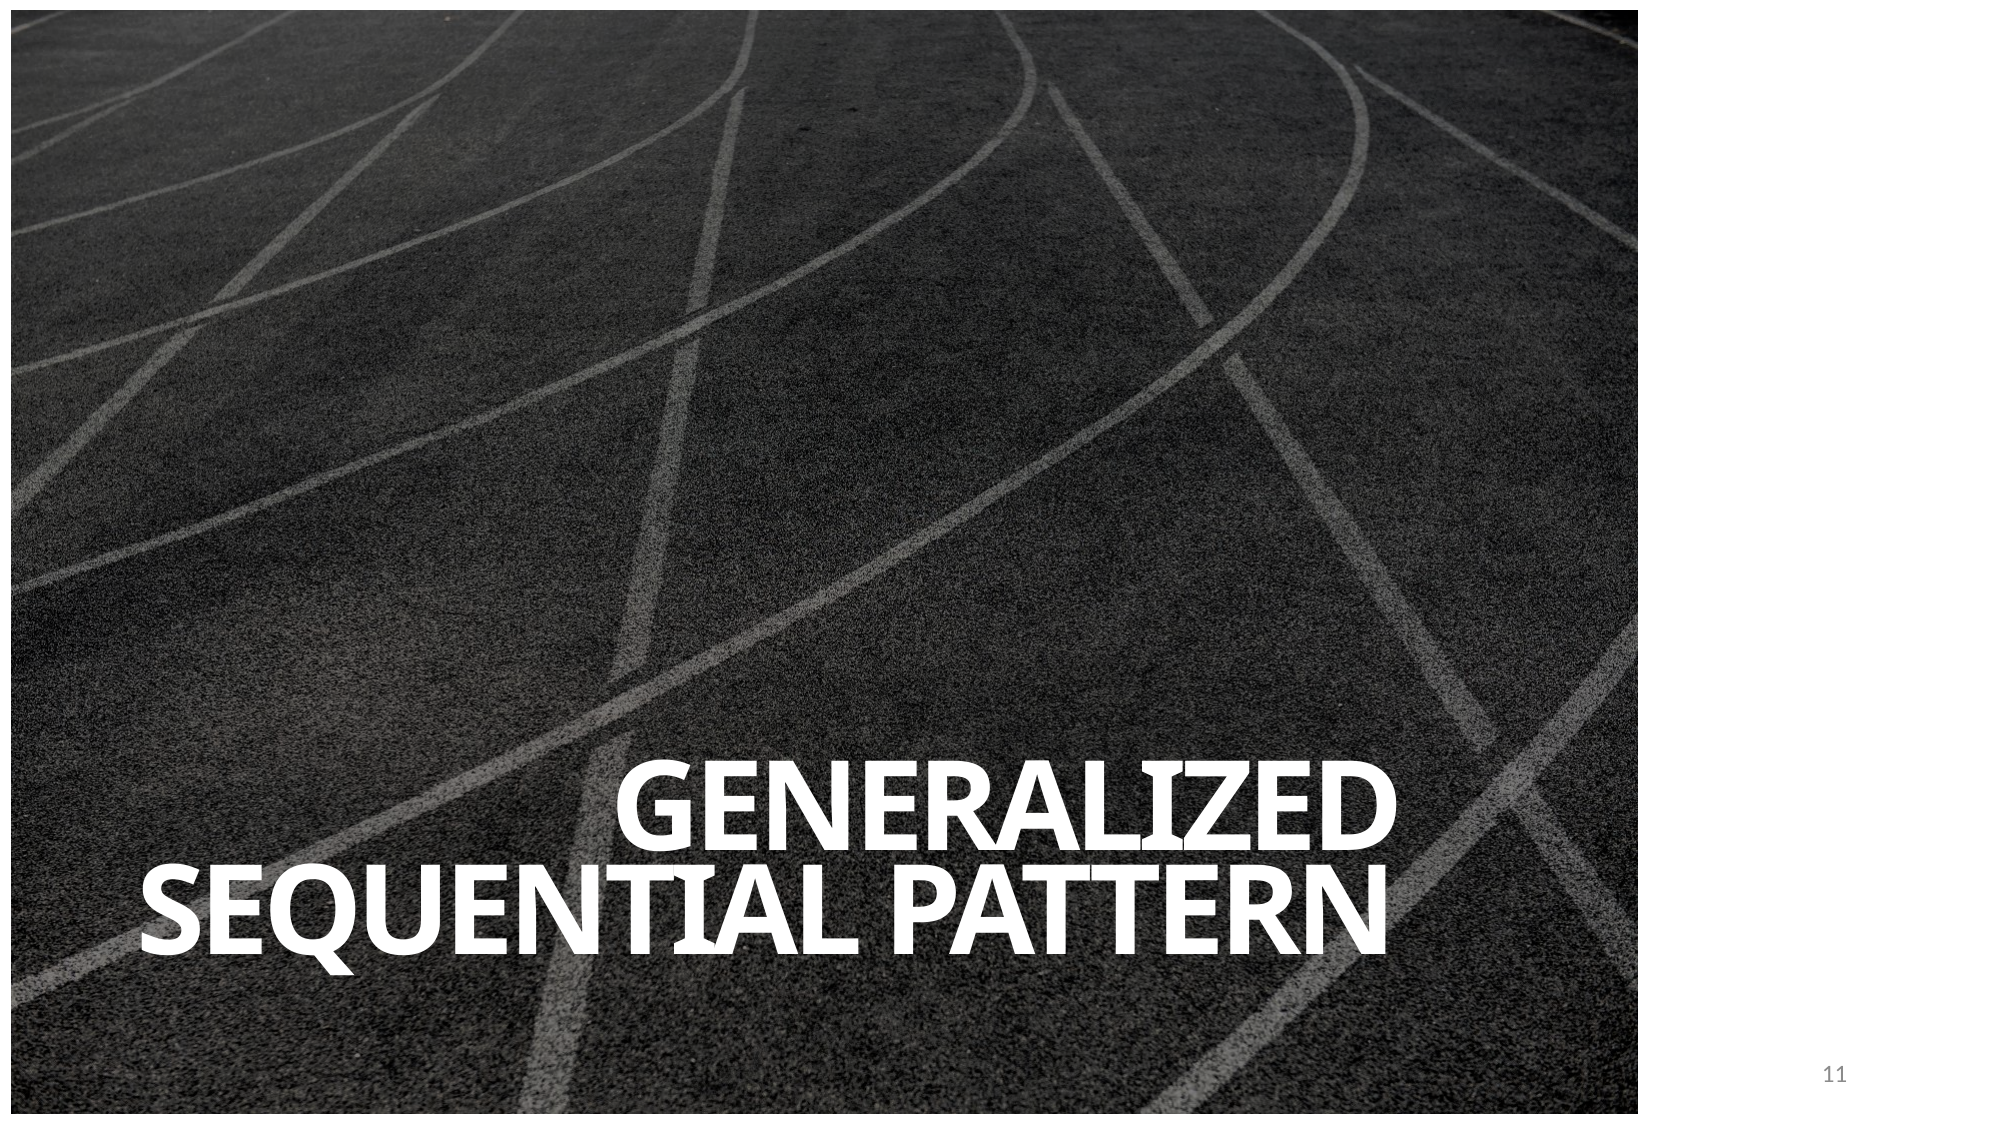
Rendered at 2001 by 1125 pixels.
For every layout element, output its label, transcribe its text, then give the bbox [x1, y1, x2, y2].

slide_number 11 [1638, 1042, 1863, 1103]
picture [11, 10, 1638, 1114]
